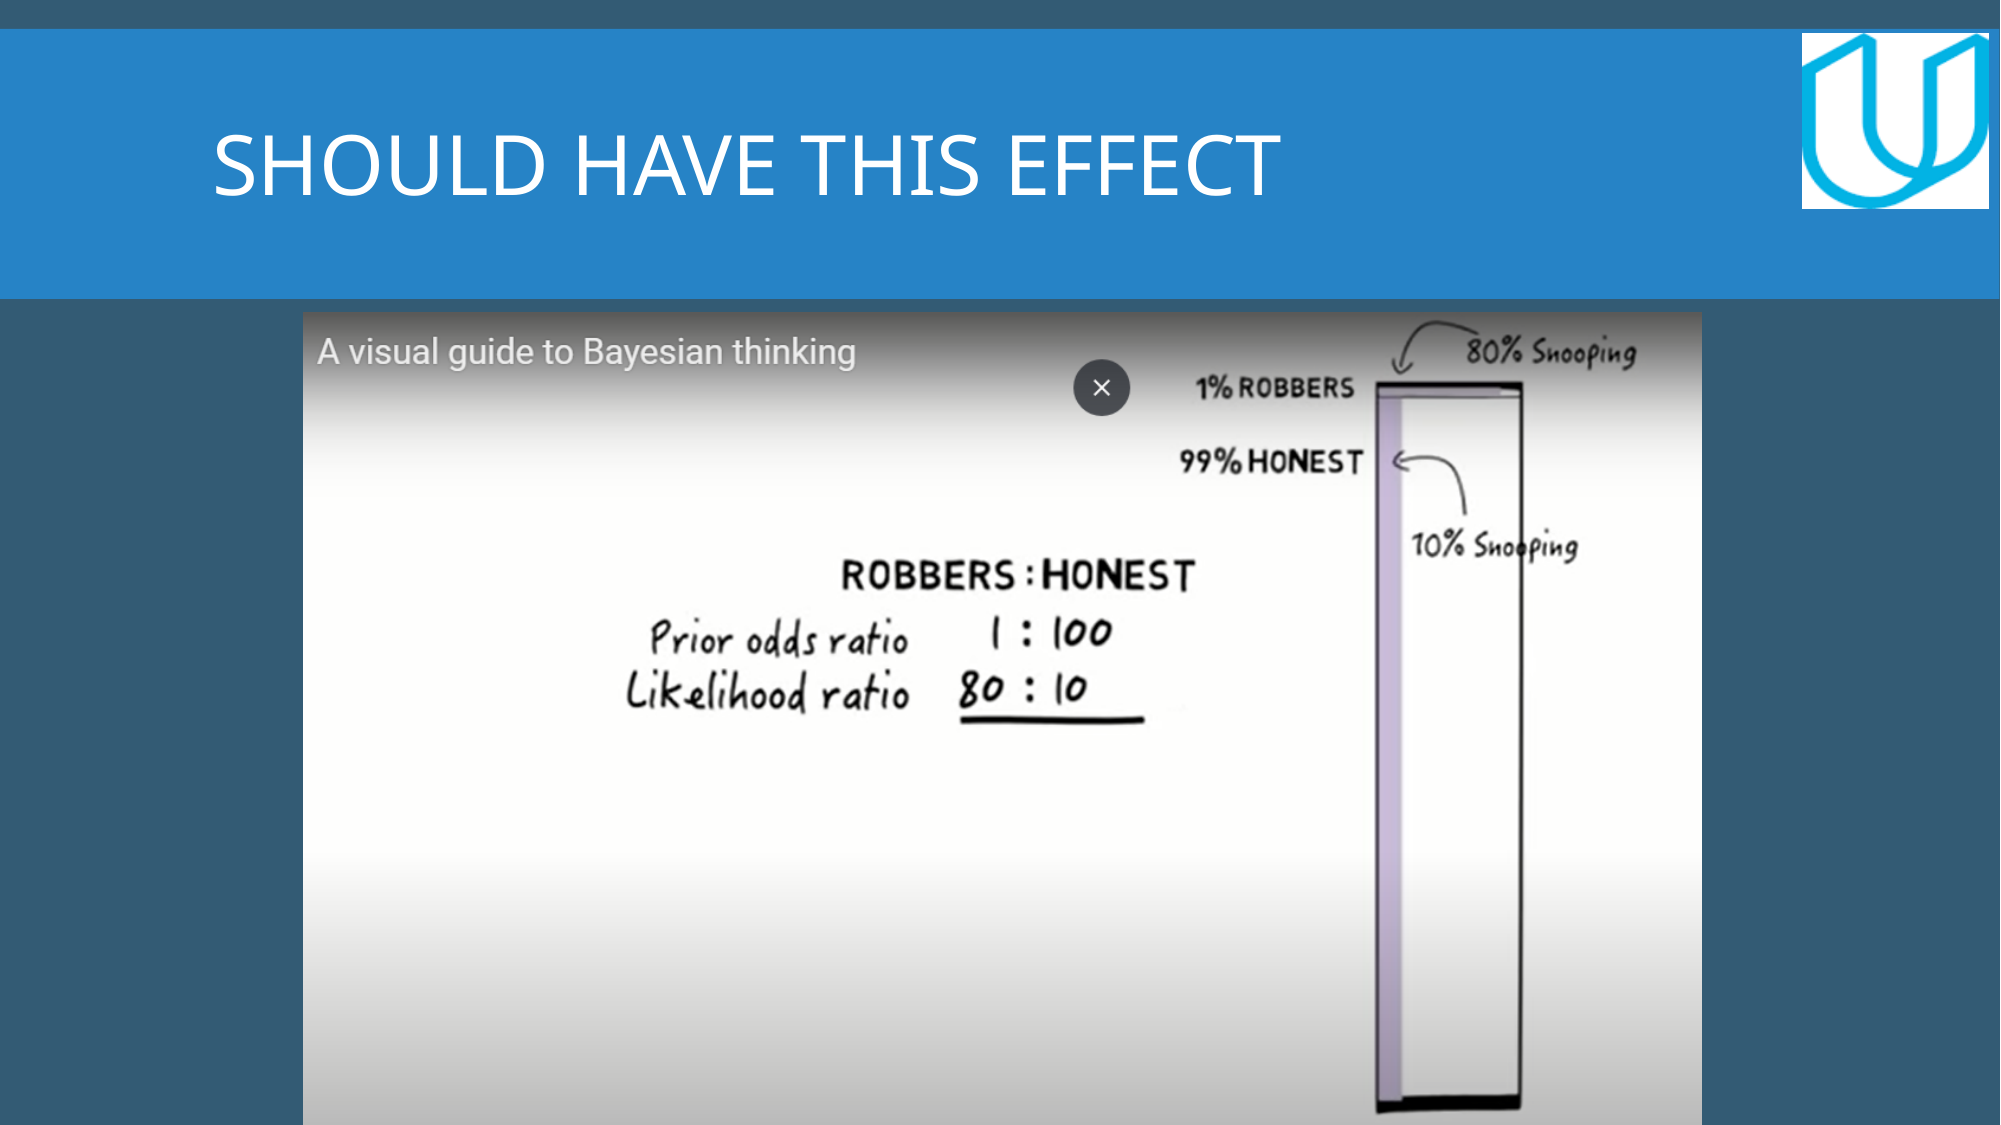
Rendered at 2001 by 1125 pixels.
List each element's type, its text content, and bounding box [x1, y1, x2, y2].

picture [1803, 159, 1866, 209]
title Should have this effect [197, 46, 1803, 295]
picture [1876, 124, 1989, 209]
picture [1816, 47, 1912, 197]
picture [302, 311, 1702, 1125]
picture [1933, 47, 1974, 167]
picture [1802, 33, 1989, 167]
